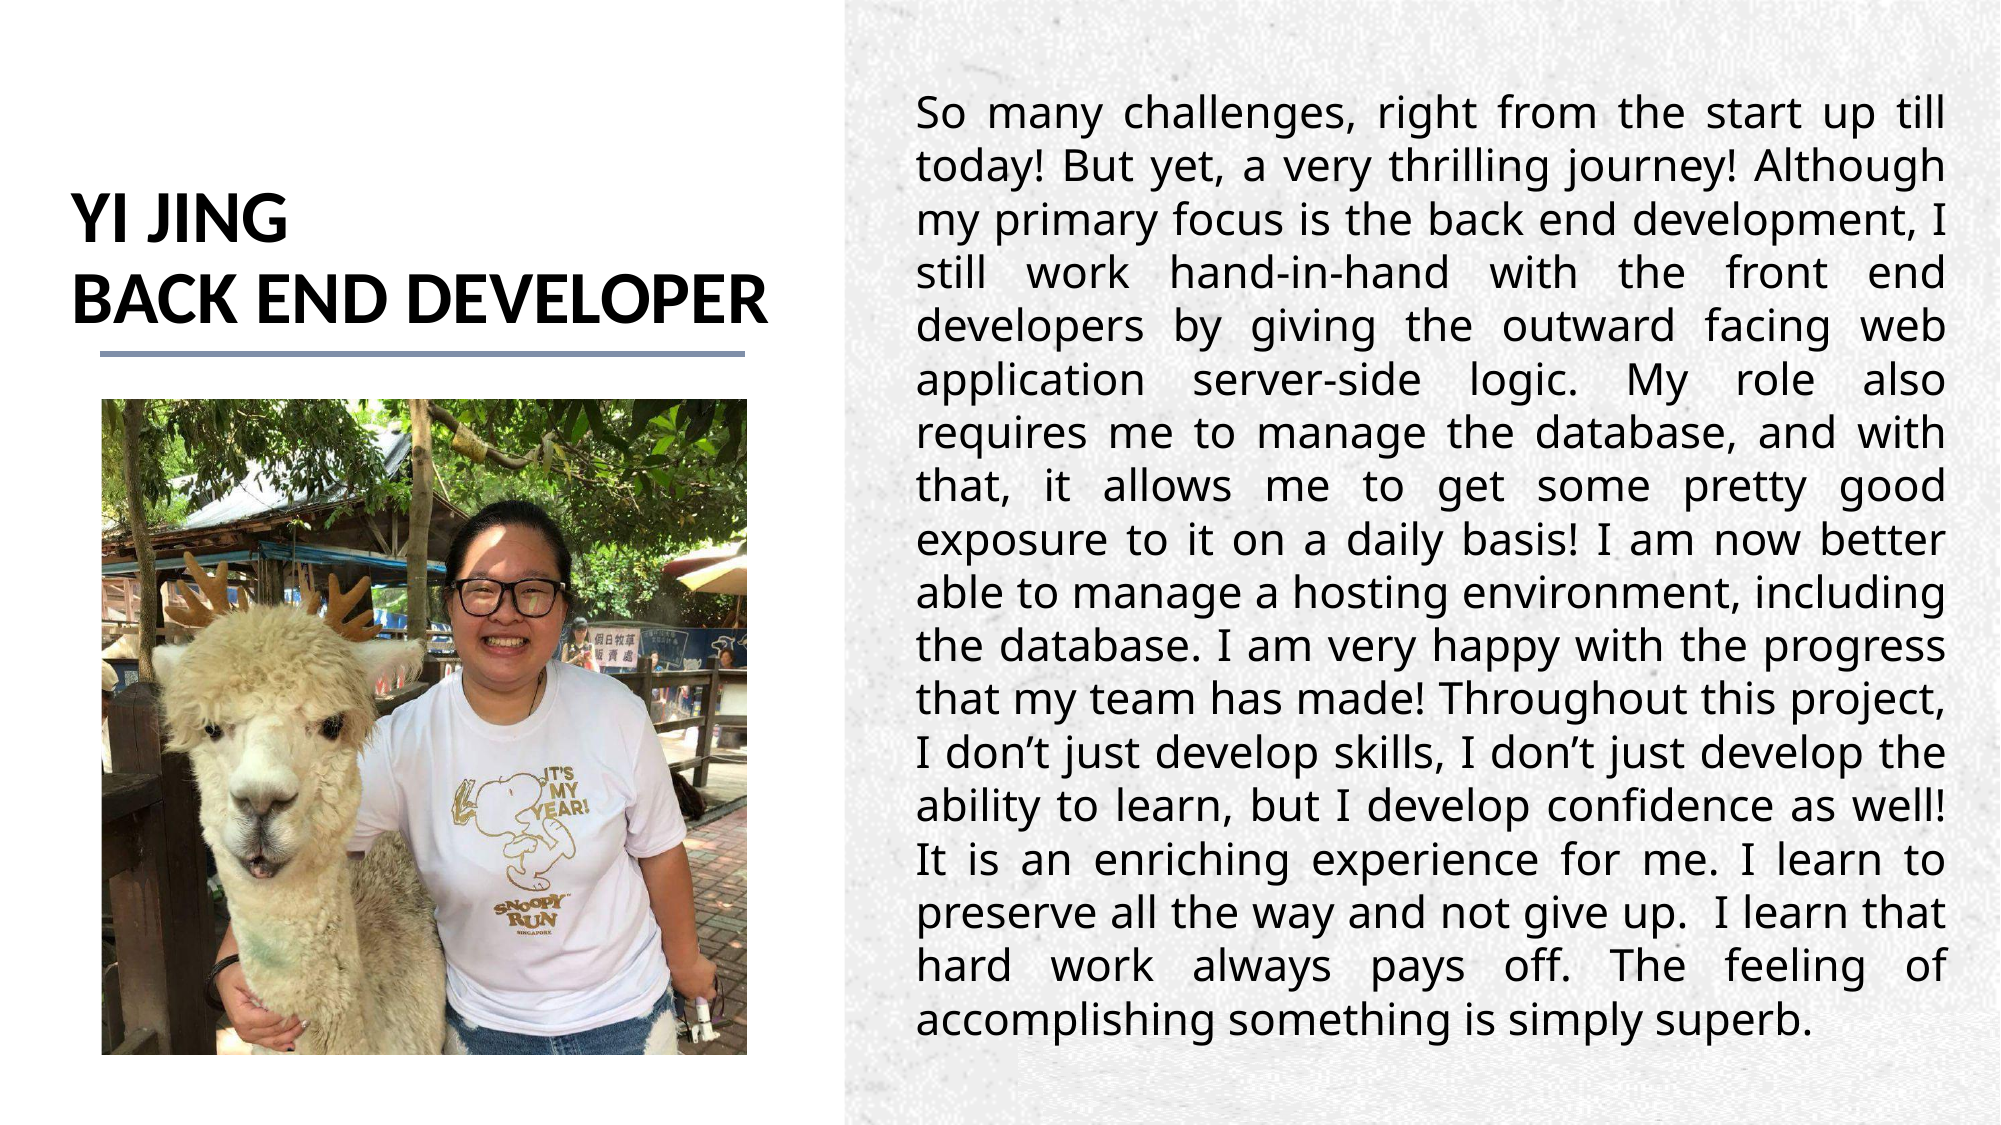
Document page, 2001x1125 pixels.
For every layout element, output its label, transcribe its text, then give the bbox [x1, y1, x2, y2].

picture [845, 0, 2000, 1125]
text_box So many challenges, right from the start up till today! But yet, a very thrilling journey! Although my primary focus is the back end development, I still work hand-in-hand with the front end developers by giving the outward facing web application server-side logic. My role also requires me to manage the database, and with that, it allows me to get some pretty good exposure to it on a daily basis! I am now better able to manage a hosting environment, including the database. I am very happy with the progress that my team has made! Throughout this project, I don’t just develop skills, I don’t just develop the ability to learn, but I develop confidence as well! It is an enriching experience for me. I learn to preserve all the way and not give up. I learn that hard work always pays off. The feeling of accomplishing something is simply superb. [915, 76, 1949, 1077]
picture [101, 358, 747, 1055]
title Yi jing back end developer [71, 84, 838, 347]
